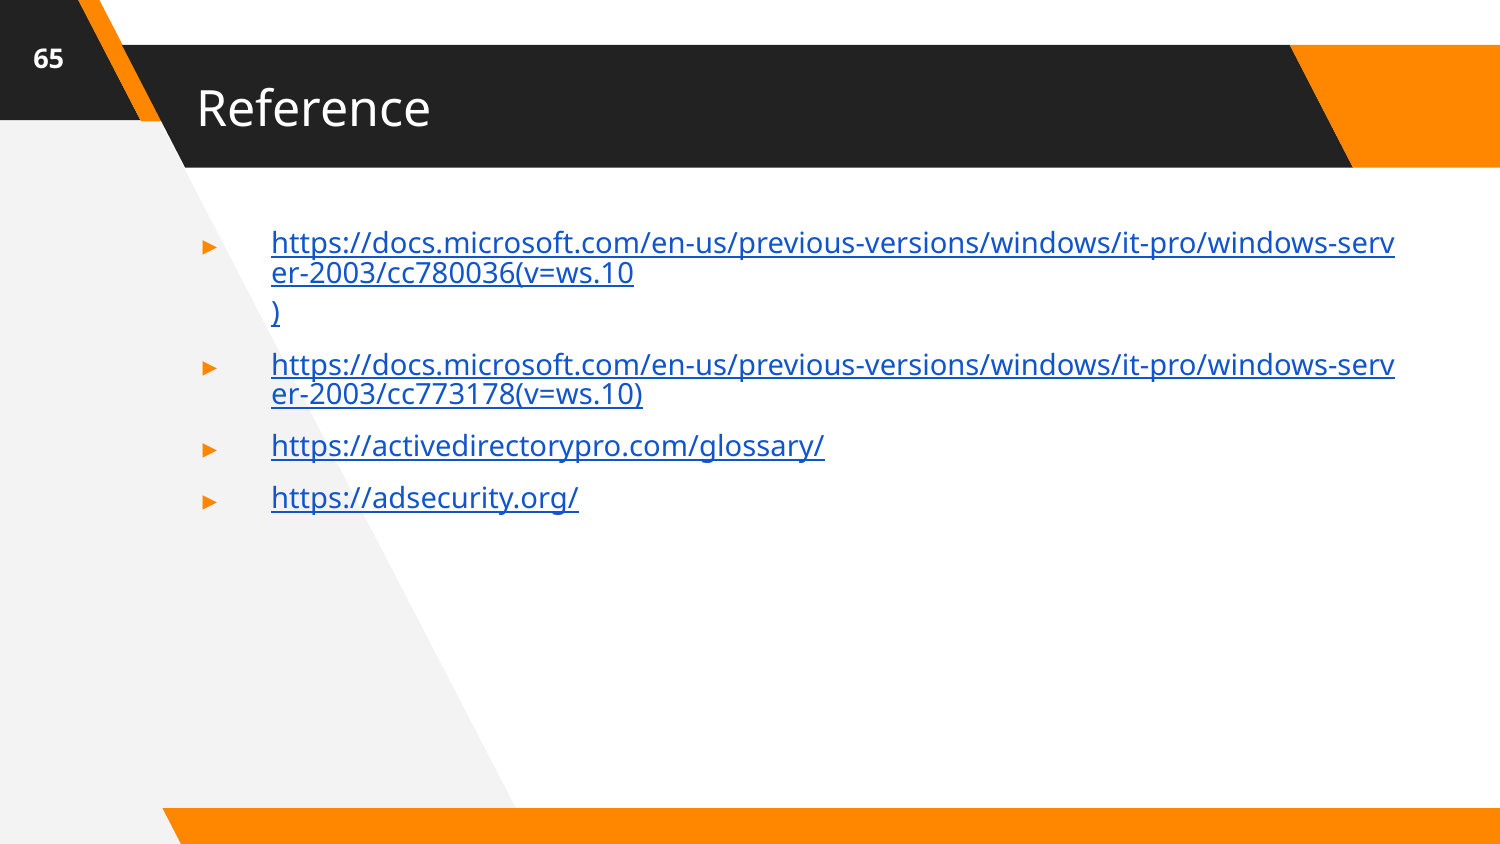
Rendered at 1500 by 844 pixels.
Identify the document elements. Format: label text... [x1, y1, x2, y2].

title Reference [181, 45, 1285, 169]
list https://docs.microsoft.com/en-us/previous-versions/windows/it-pro/windows-server-2003/cc780036(v=ws.10) https://docs.microsoft.com/en-us/previous-versions/windows/it-pro/windows-server-2003/cc773178(v=ws.10) https://activedirectorypro.com/glossary/ https://adsecurity.org/ [181, 209, 1425, 808]
slide_number 65 [0, 0, 98, 121]
